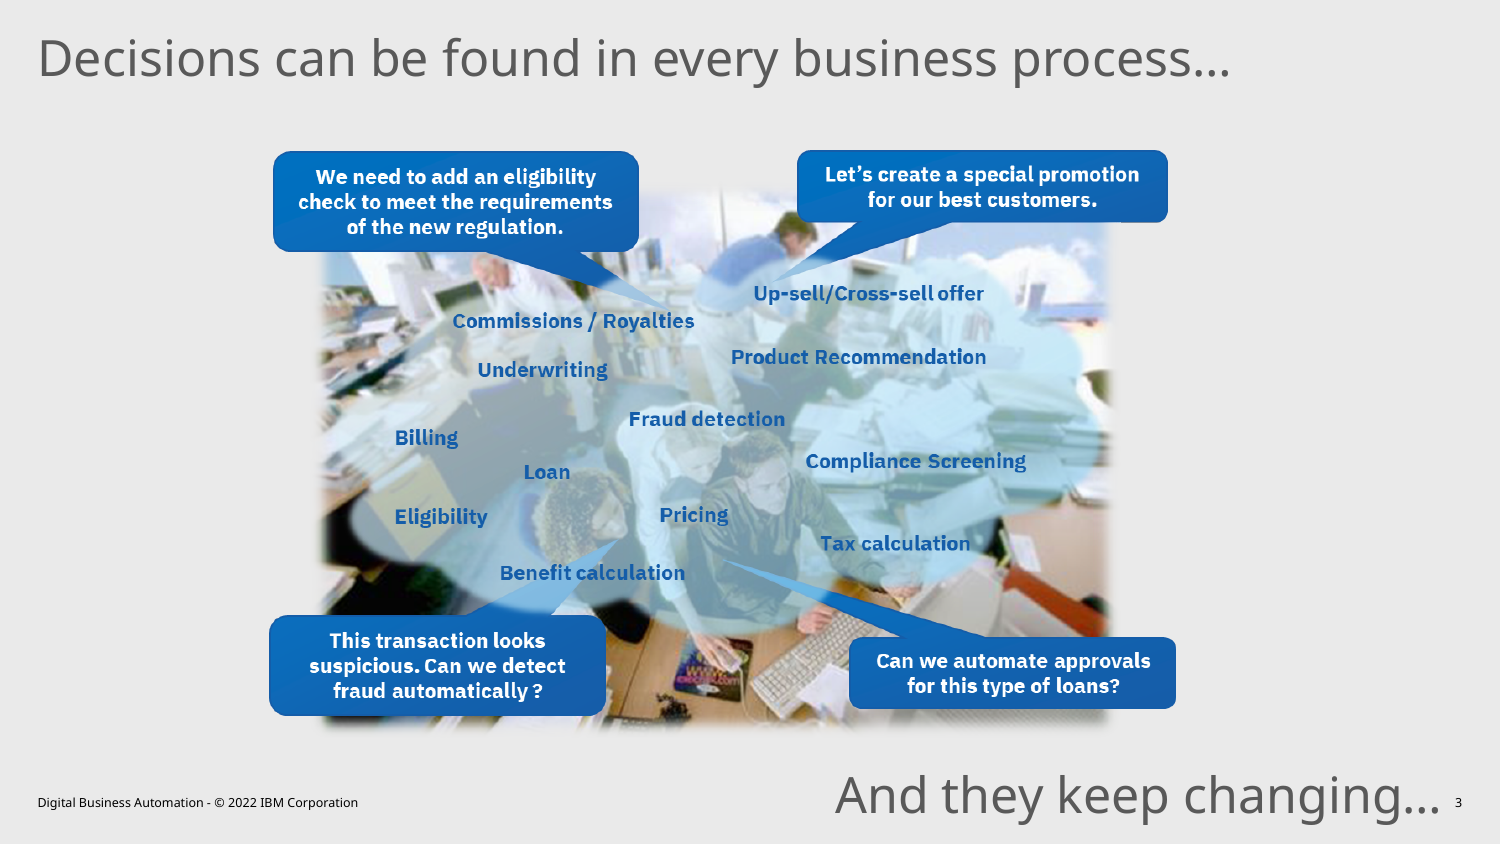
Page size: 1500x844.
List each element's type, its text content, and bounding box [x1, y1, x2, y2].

footer Digital Business Automation - © 2022 IBM Corporation [37, 791, 835, 815]
text_box And they keep changing… [835, 769, 1500, 834]
title Decisions can be found in every business process… [37, 33, 1463, 97]
picture [269, 149, 1177, 739]
